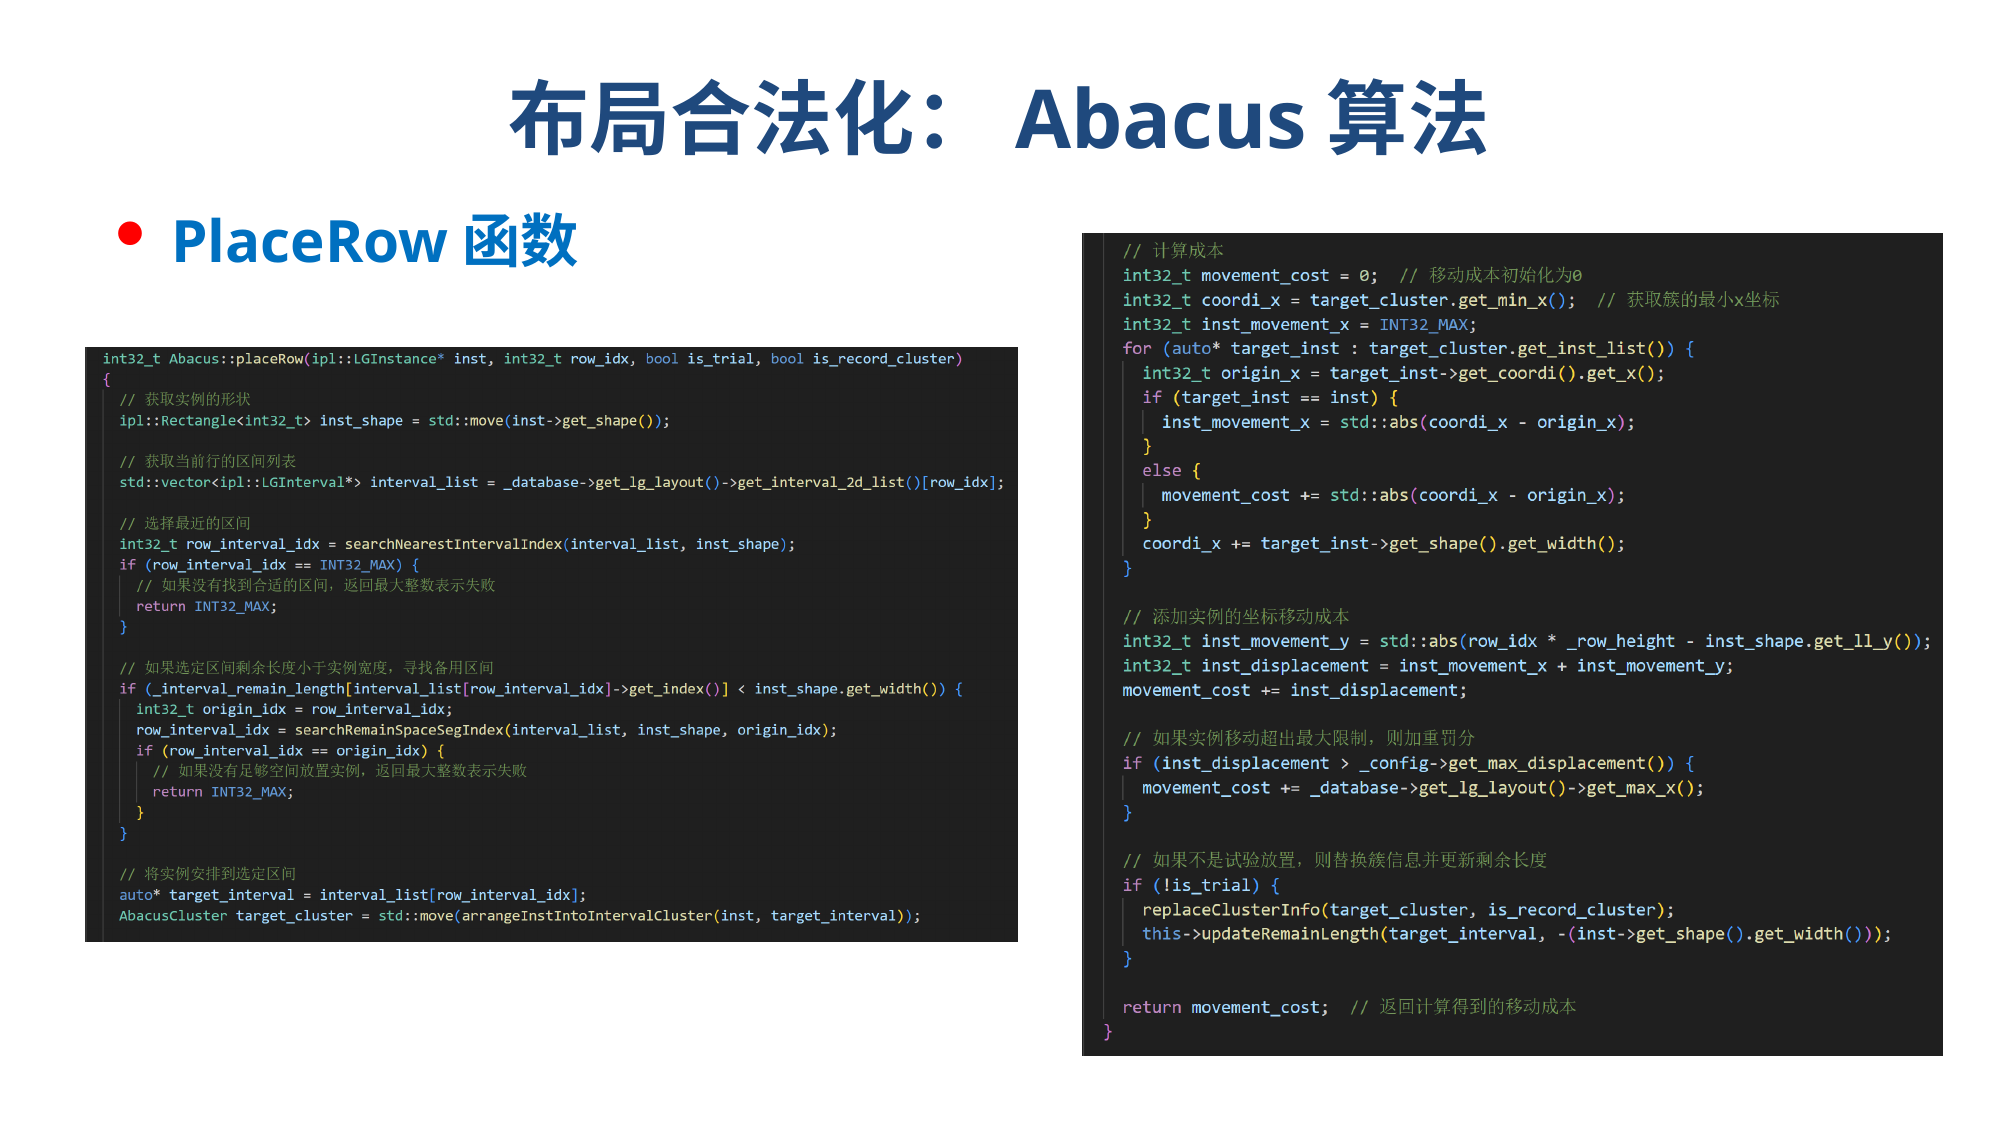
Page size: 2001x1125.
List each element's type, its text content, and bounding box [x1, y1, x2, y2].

title 布局合法化：Abacus算法 [99, 20, 1898, 173]
picture [85, 346, 1019, 942]
picture [1081, 233, 1943, 1056]
list PlaceRow函数 [99, 196, 656, 298]
